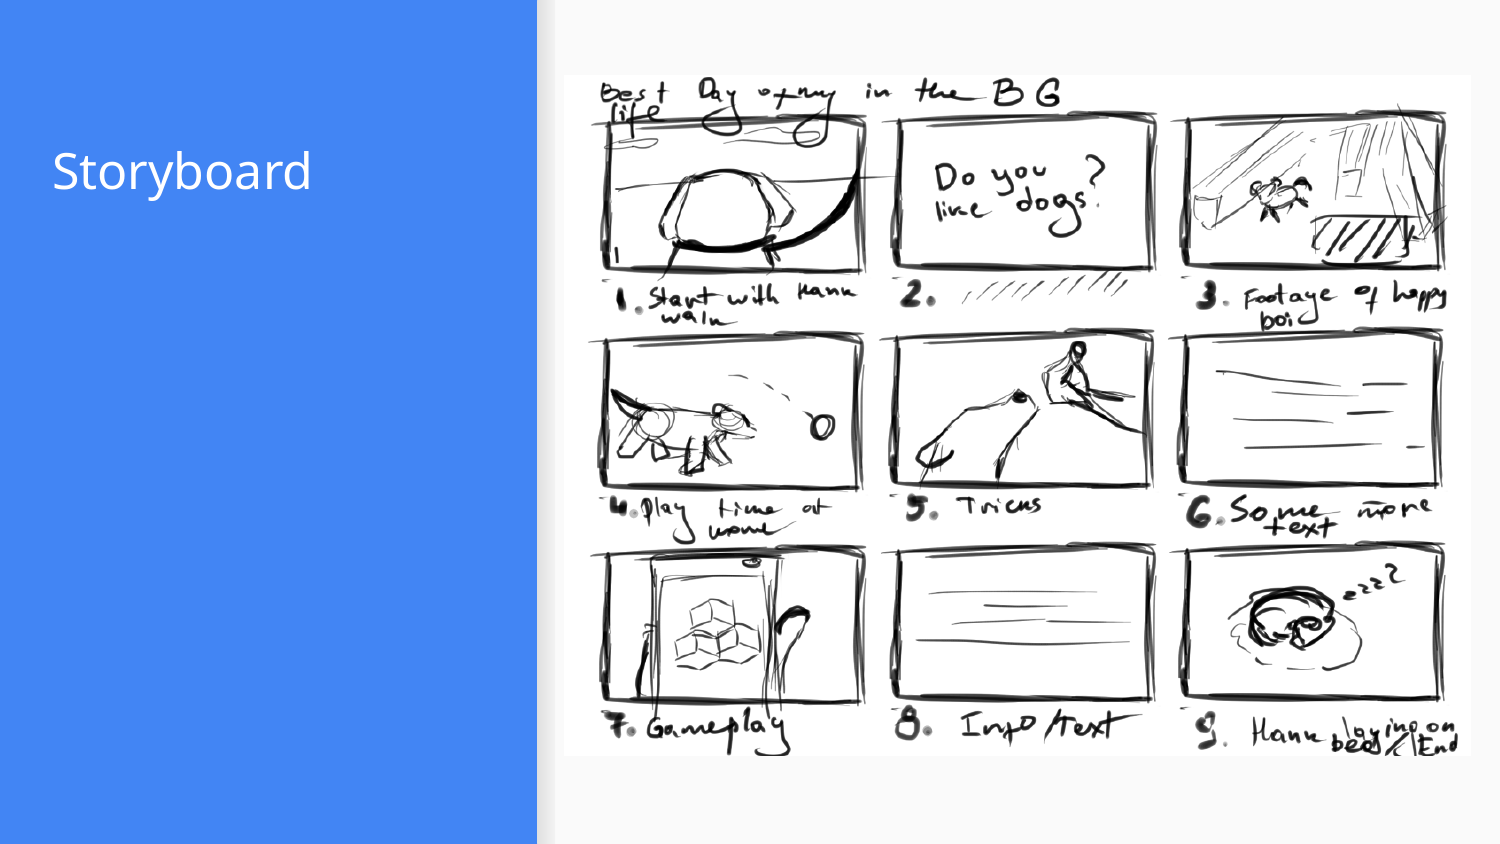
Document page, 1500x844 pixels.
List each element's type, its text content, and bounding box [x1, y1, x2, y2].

picture [563, 75, 1471, 756]
title Storyboard [37, 58, 498, 216]
